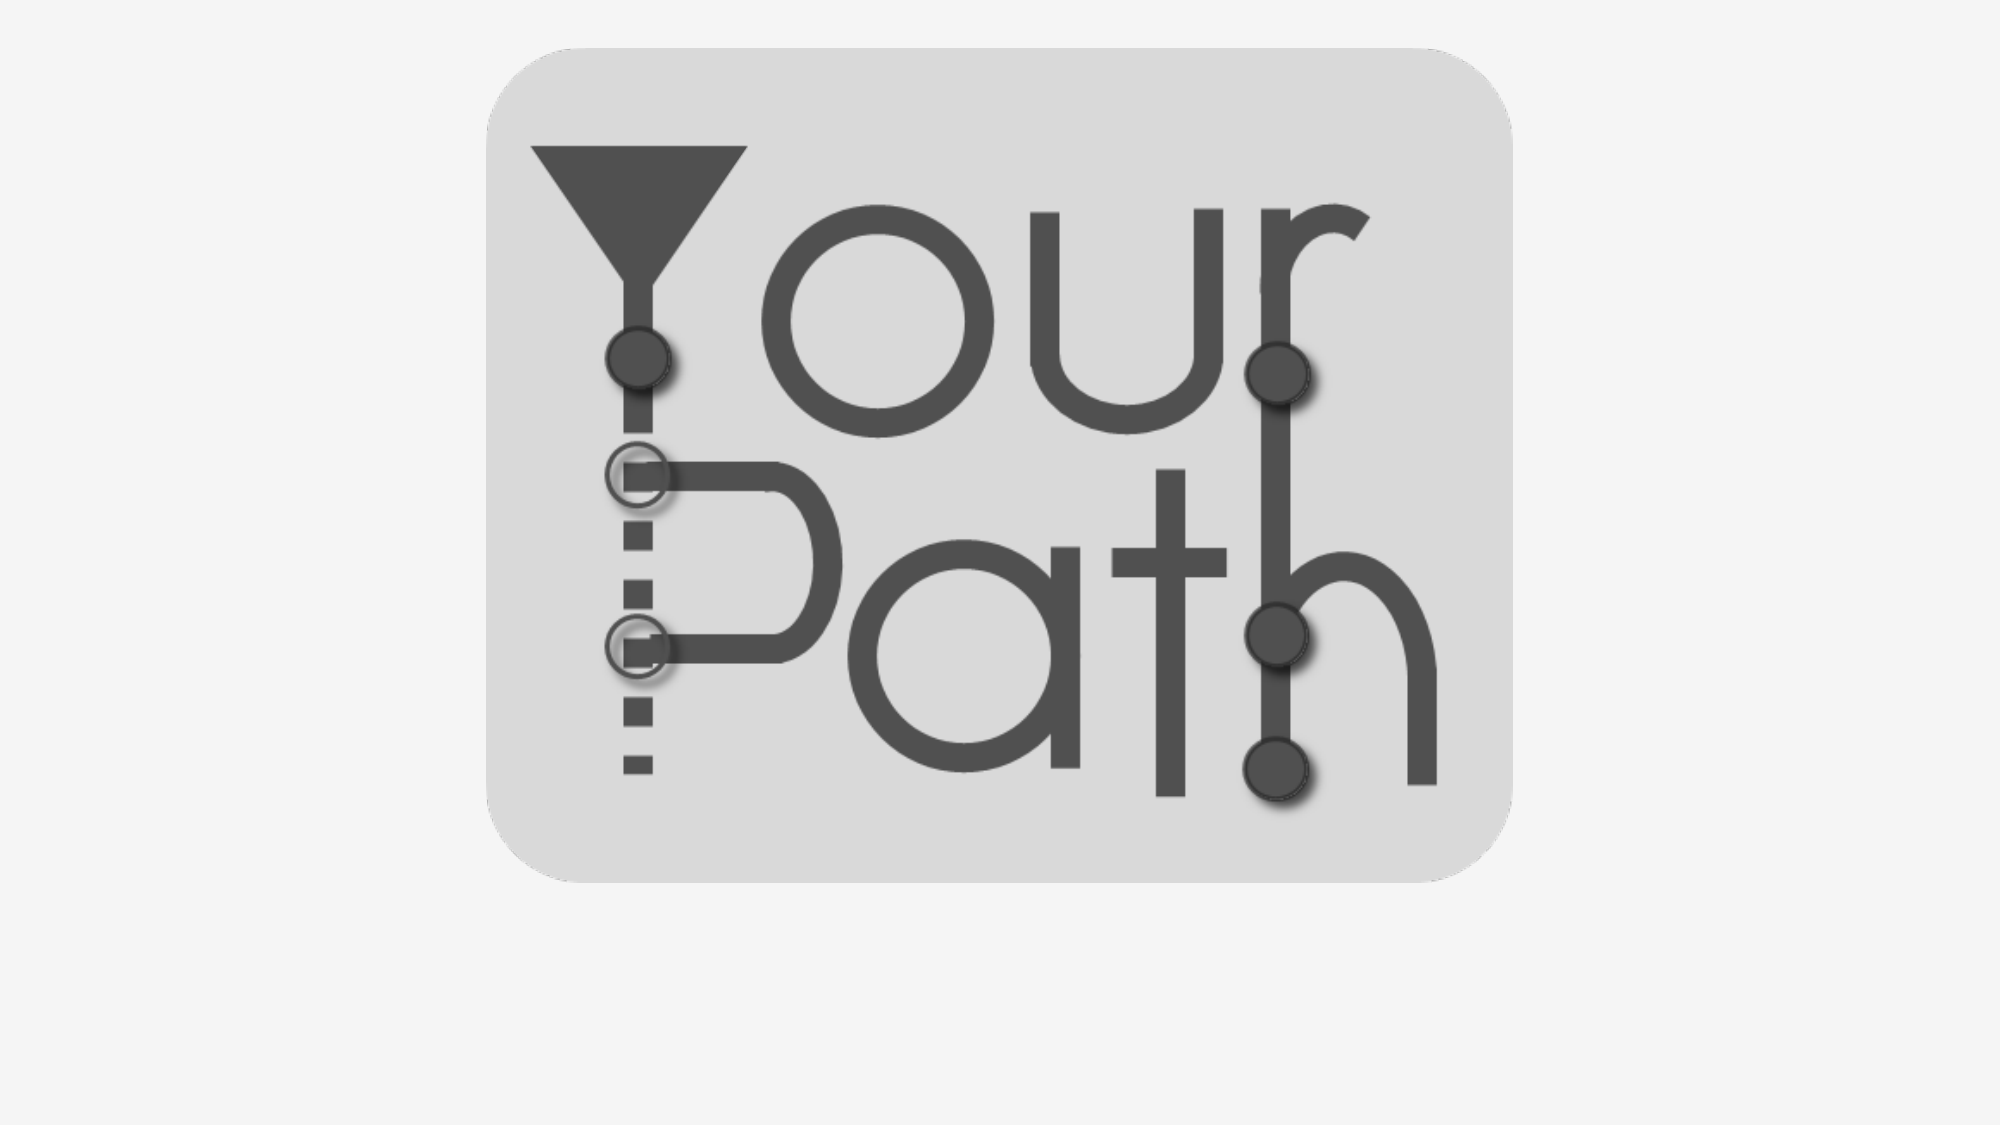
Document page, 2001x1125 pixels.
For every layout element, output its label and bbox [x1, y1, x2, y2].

picture [486, 48, 1514, 883]
